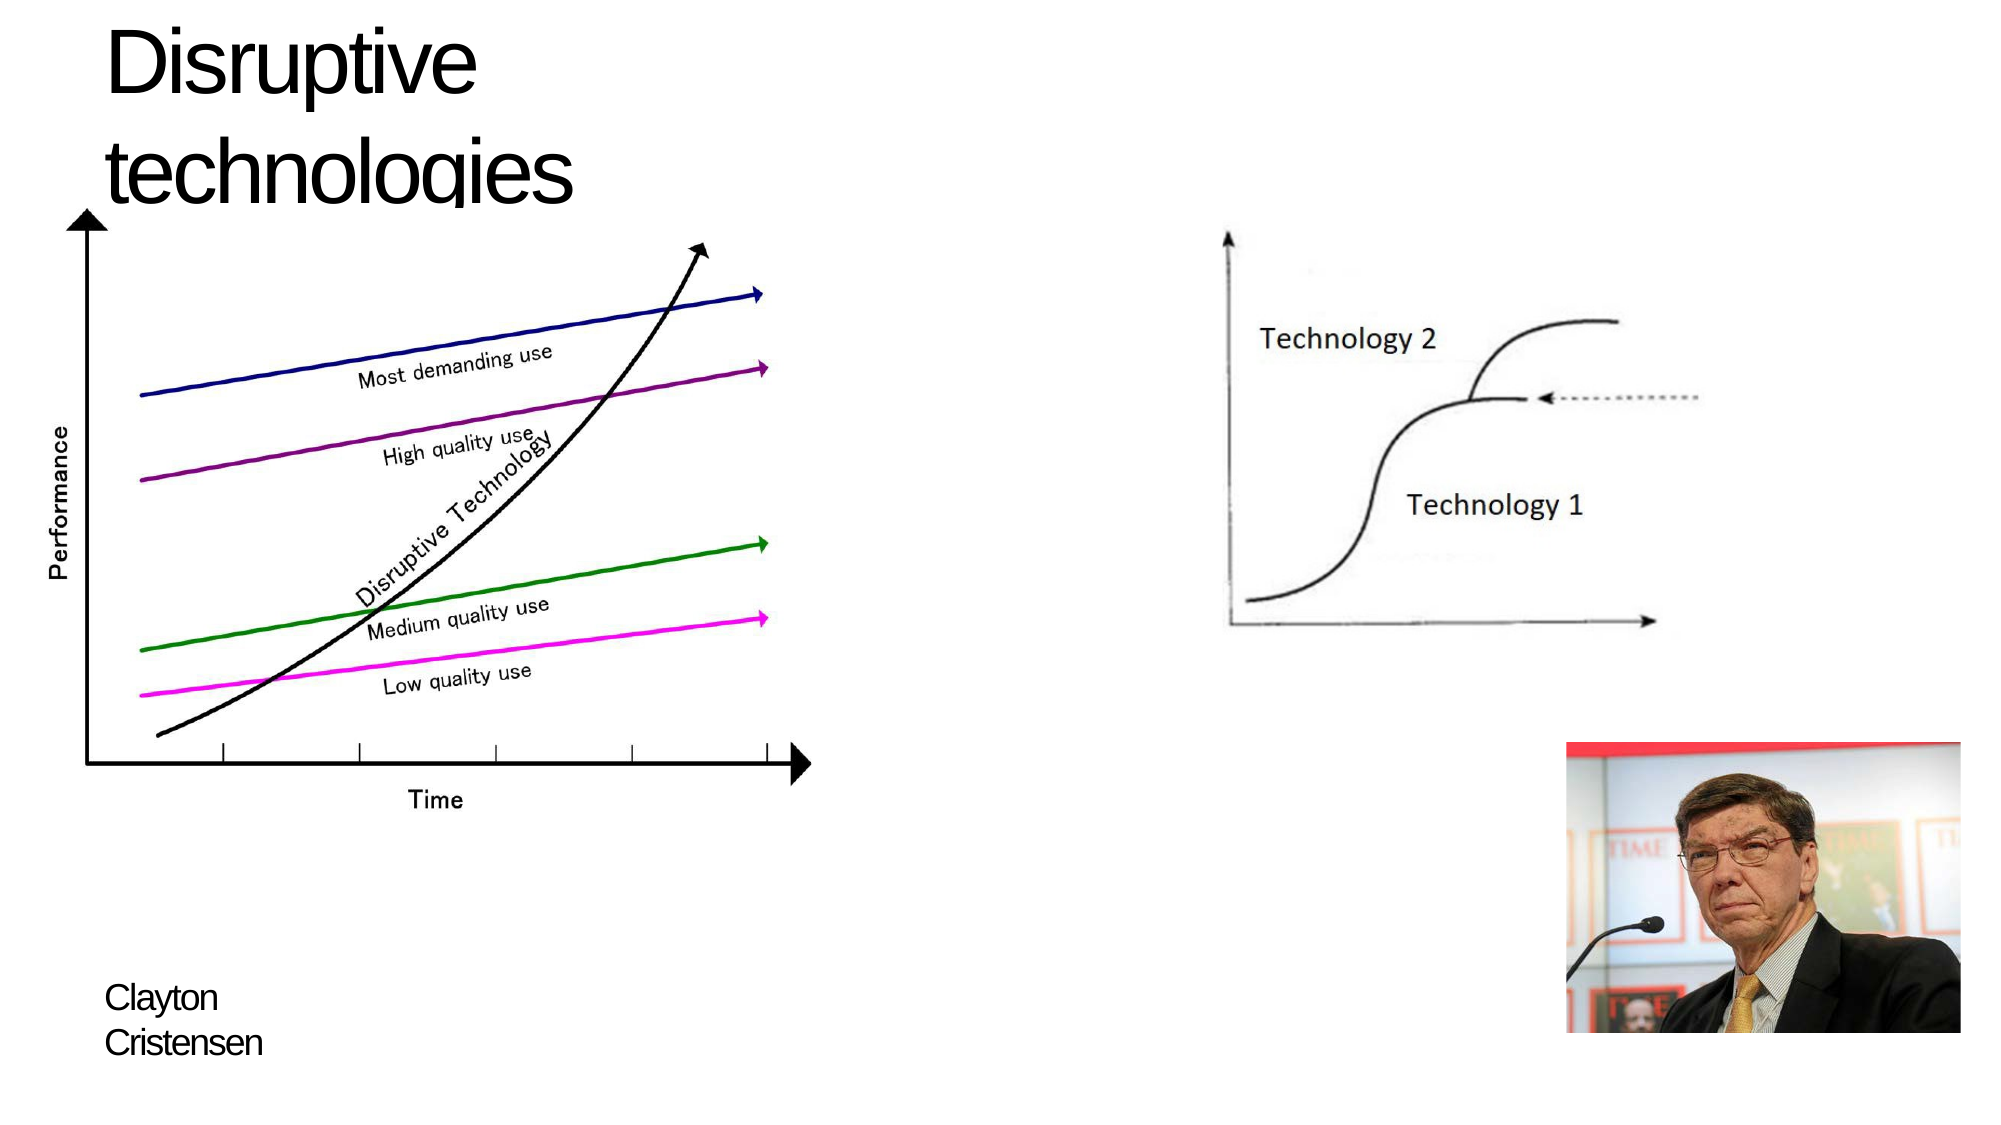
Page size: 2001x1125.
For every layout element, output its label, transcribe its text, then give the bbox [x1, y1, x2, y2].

text_box Clayton Cristensen [102, 971, 390, 1064]
text_box [1222, 220, 1706, 640]
text_box [1566, 742, 1961, 1033]
title Disruptive technologies [102, 0, 970, 223]
text_box [45, 208, 812, 812]
